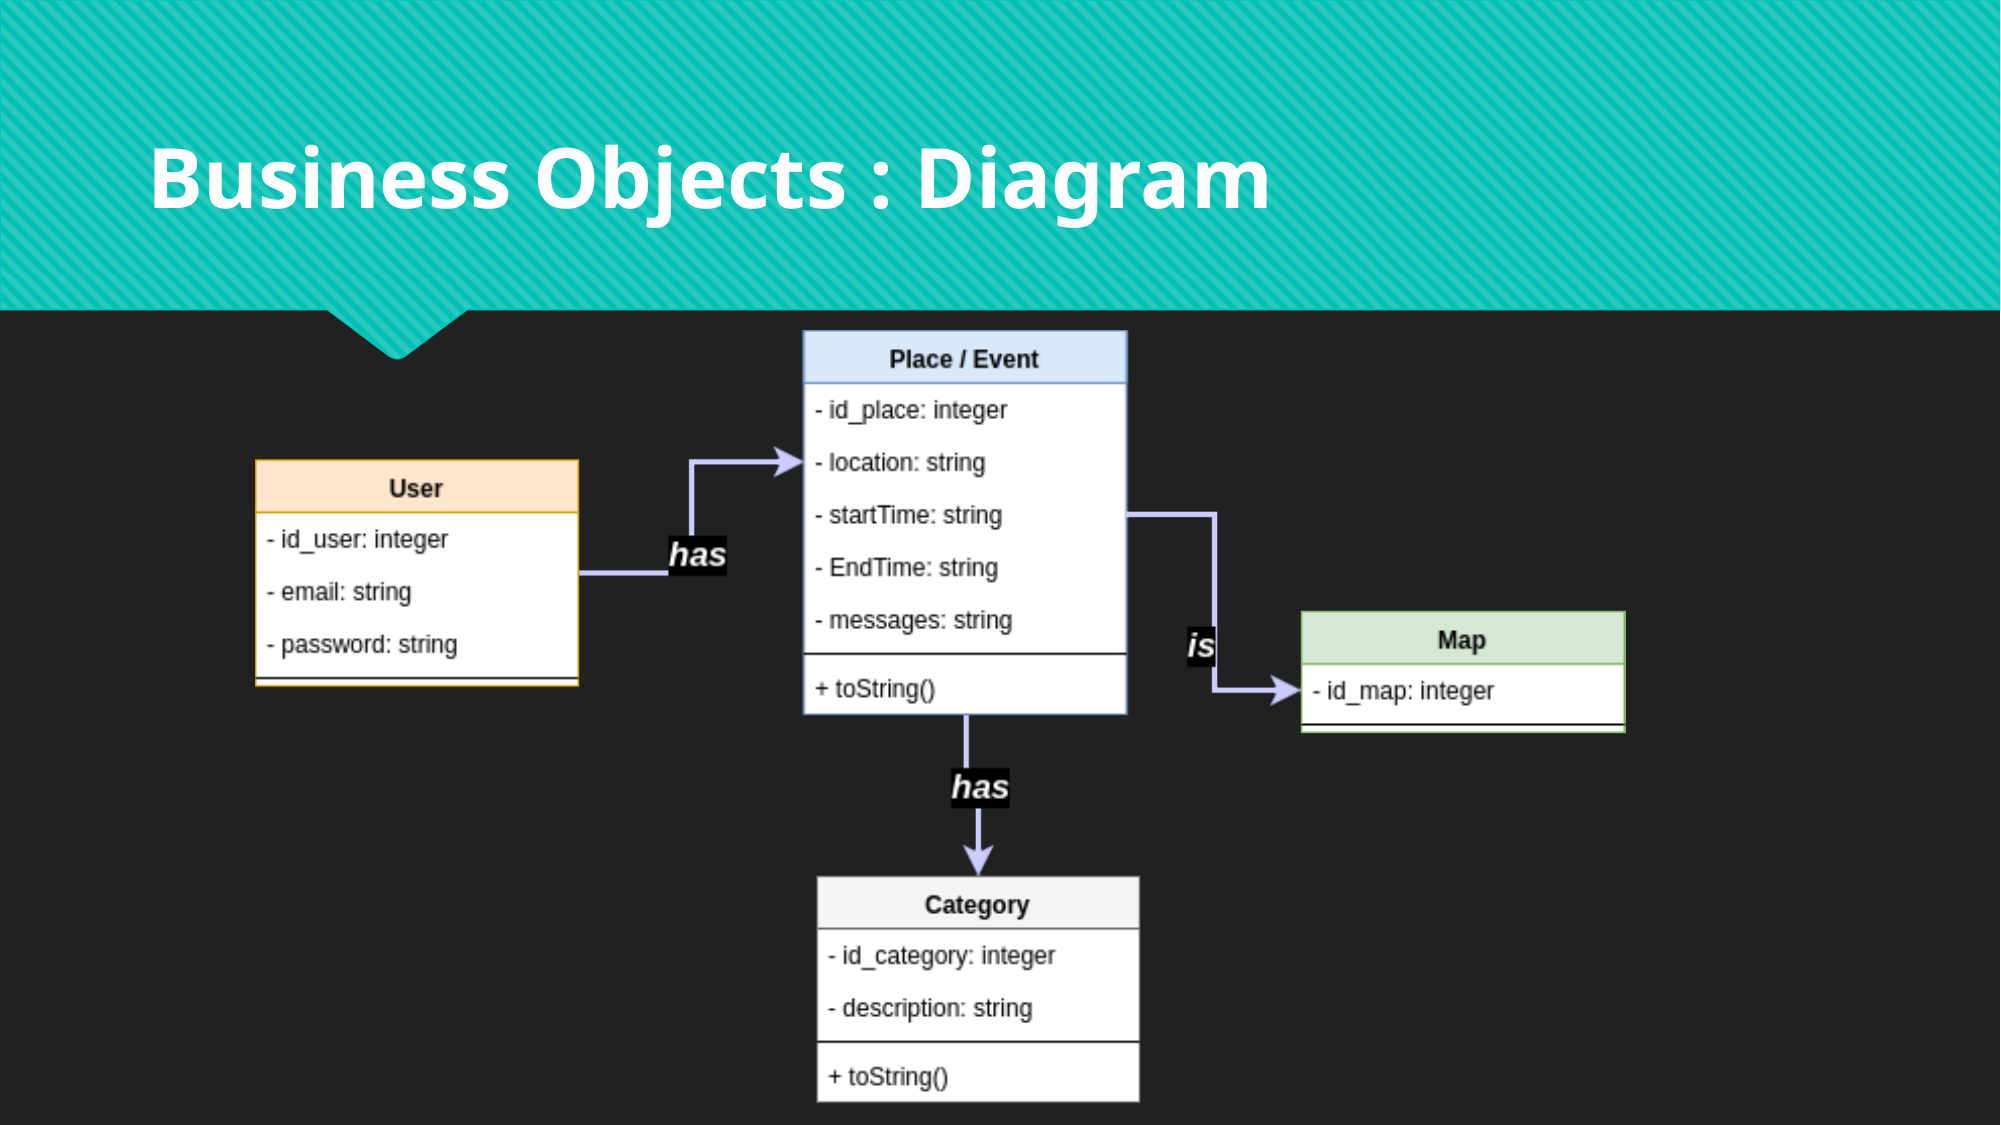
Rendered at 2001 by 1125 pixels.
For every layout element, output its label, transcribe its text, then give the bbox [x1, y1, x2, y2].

text_box Business Objects : Diagram [132, 73, 1867, 233]
picture [255, 330, 1626, 1110]
